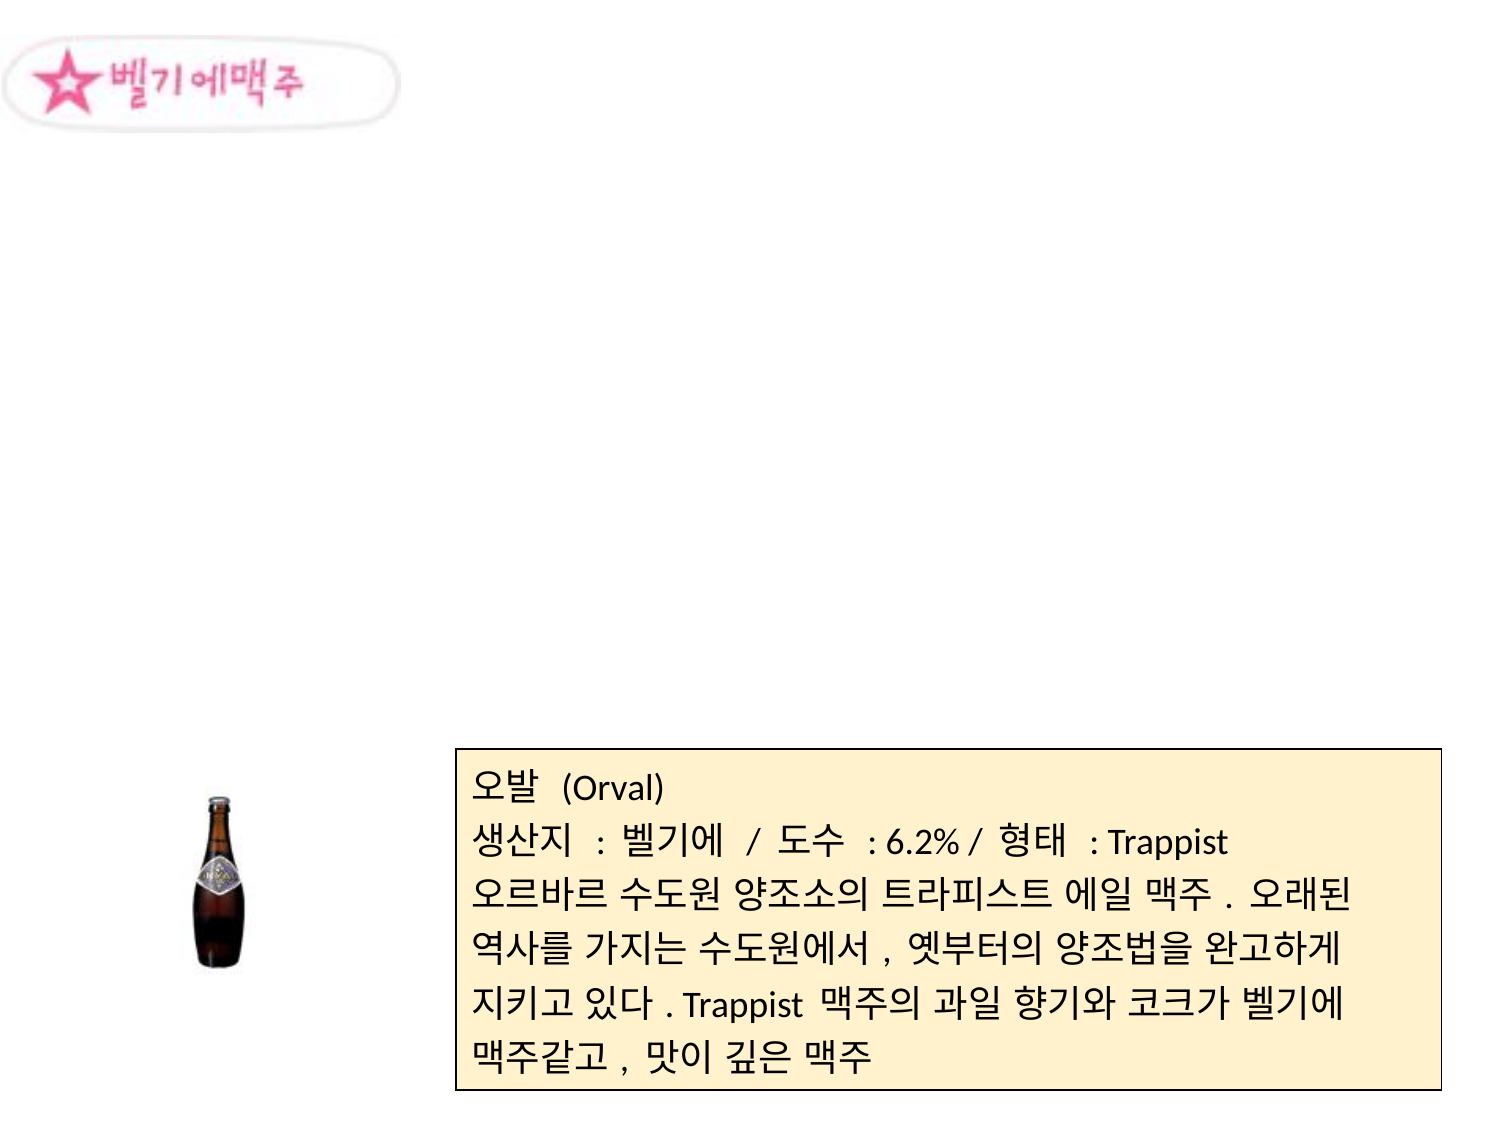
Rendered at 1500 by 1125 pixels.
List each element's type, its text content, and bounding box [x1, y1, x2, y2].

picture [0, 35, 401, 133]
table_header 오발 (Orval) 생산지 : 벨기에 / 도수 : 6.2% / 형태 : Trappist 오르바르 수도원 양조소의 트라피스트 에일 맥주. 오래된 역사를 가지는 수도원에서, 옛부터의 양조법을 완고하게 지키고 있다. Trappist 맥주의 과일 향기와 코크가 벨기에 맥주같고, 맛이 깊은 맥주 [457, 750, 1441, 1089]
picture [155, 786, 281, 975]
